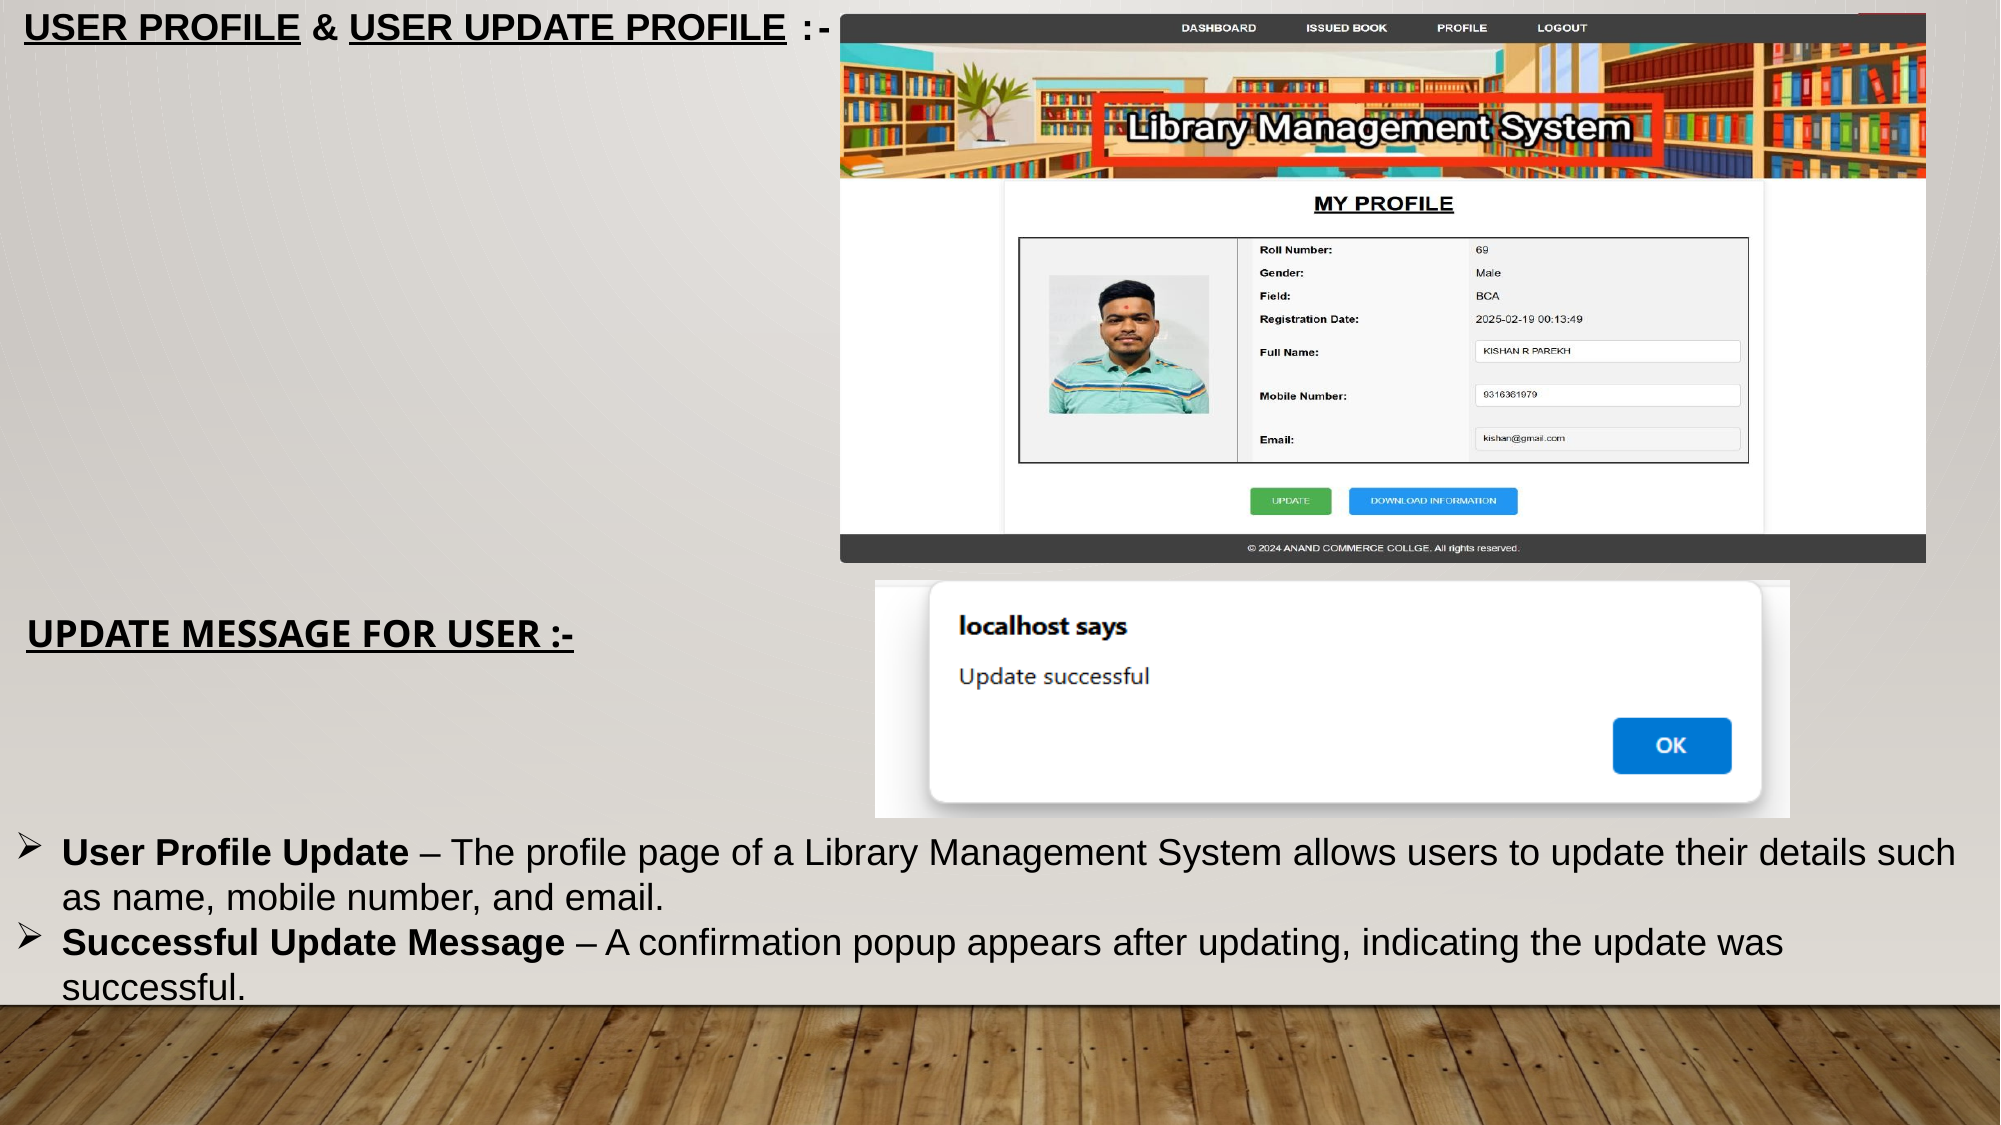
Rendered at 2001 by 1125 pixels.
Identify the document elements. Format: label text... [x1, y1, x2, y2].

picture [875, 580, 1790, 818]
text_box UPDATE MESSAGE FOR USER :- [11, 602, 875, 663]
text_box USER PROFILE & USER UPDATE PROFILE :- [9, 0, 1011, 56]
picture [840, 13, 1927, 563]
text_box User Profile Update – The profile page of a Library Management System allows users to update their details such as name, mobile number, and email. Successful Update Message – A confirmation popup appears after updating, indicating the update was successful. [0, 820, 1983, 1016]
picture [0, 1005, 2000, 1125]
